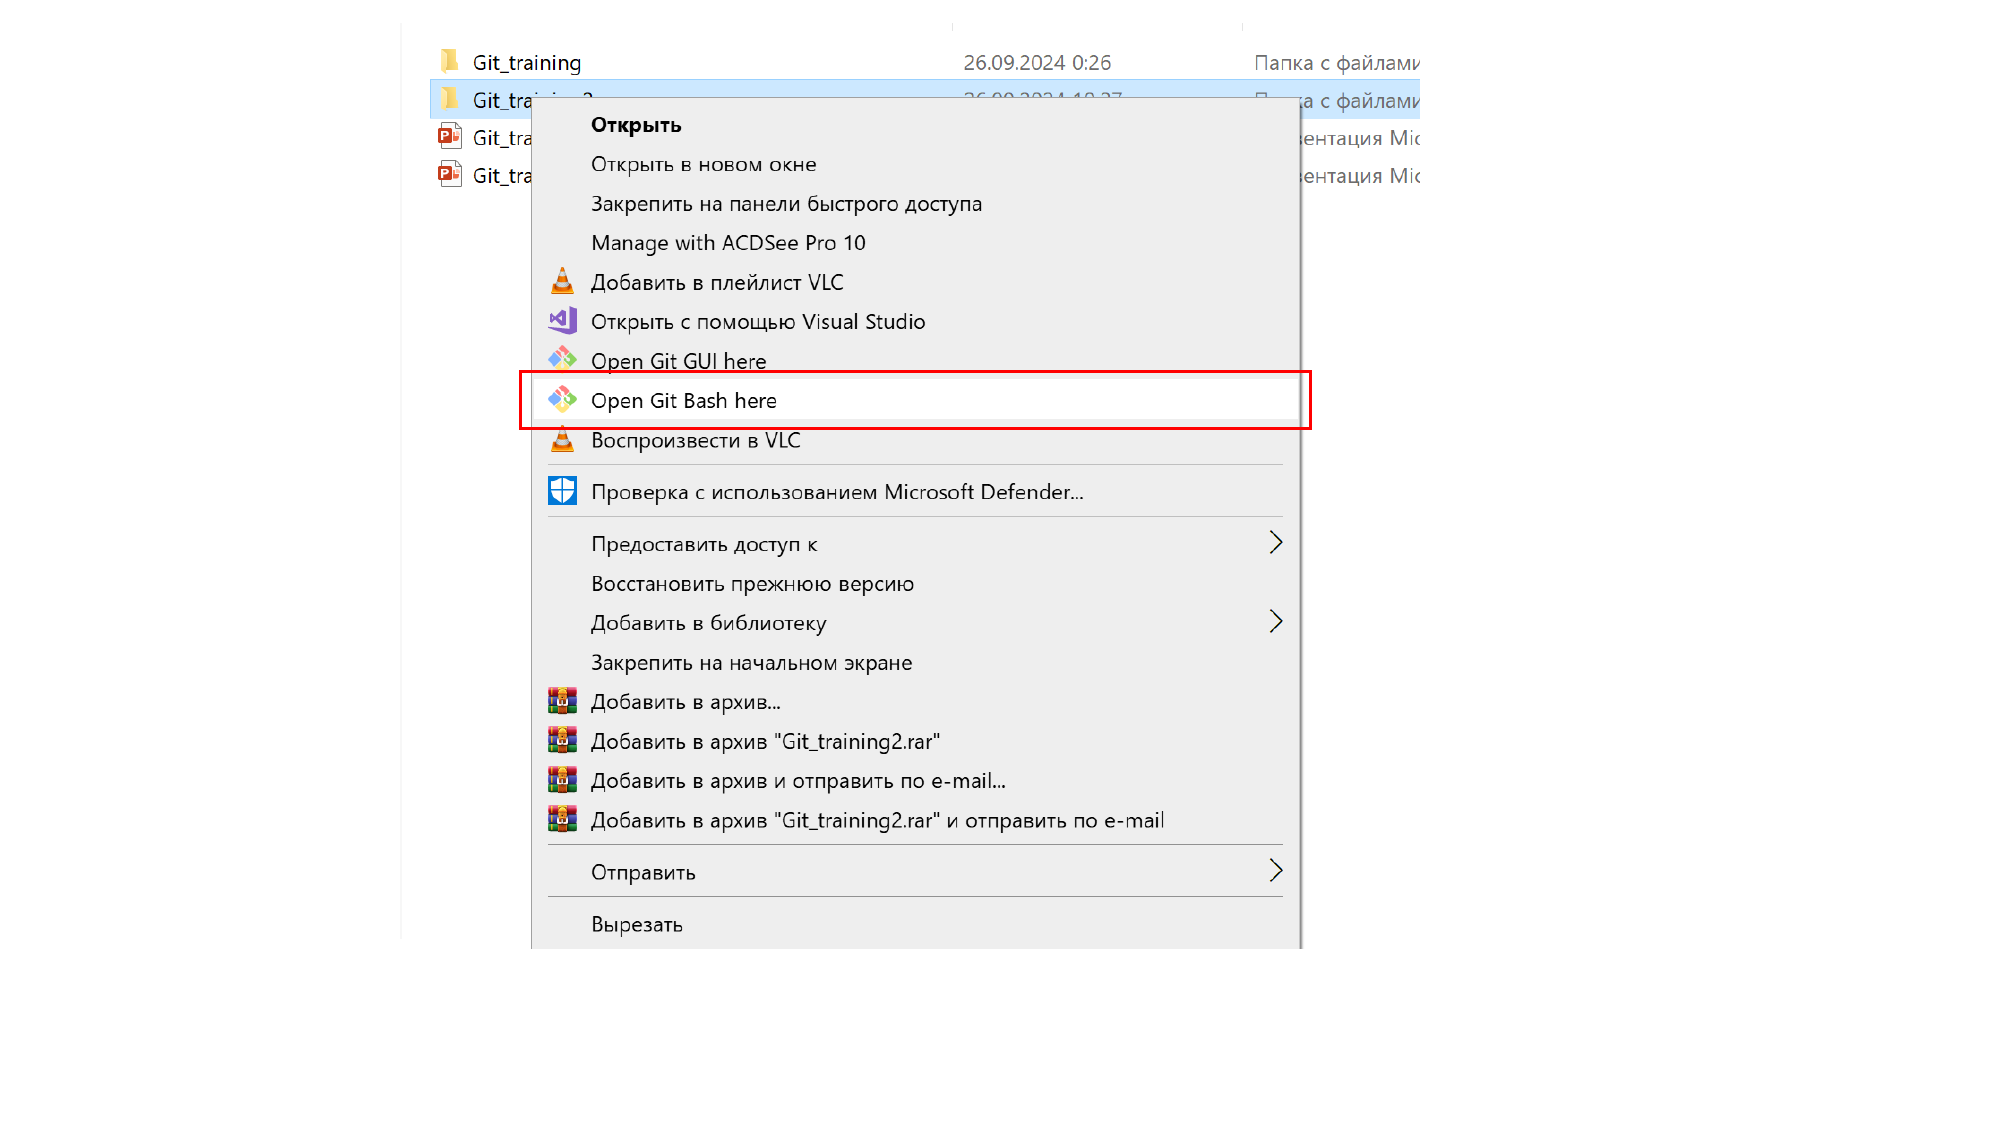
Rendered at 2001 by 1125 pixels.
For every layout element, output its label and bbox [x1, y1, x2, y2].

picture [397, 23, 1420, 949]
